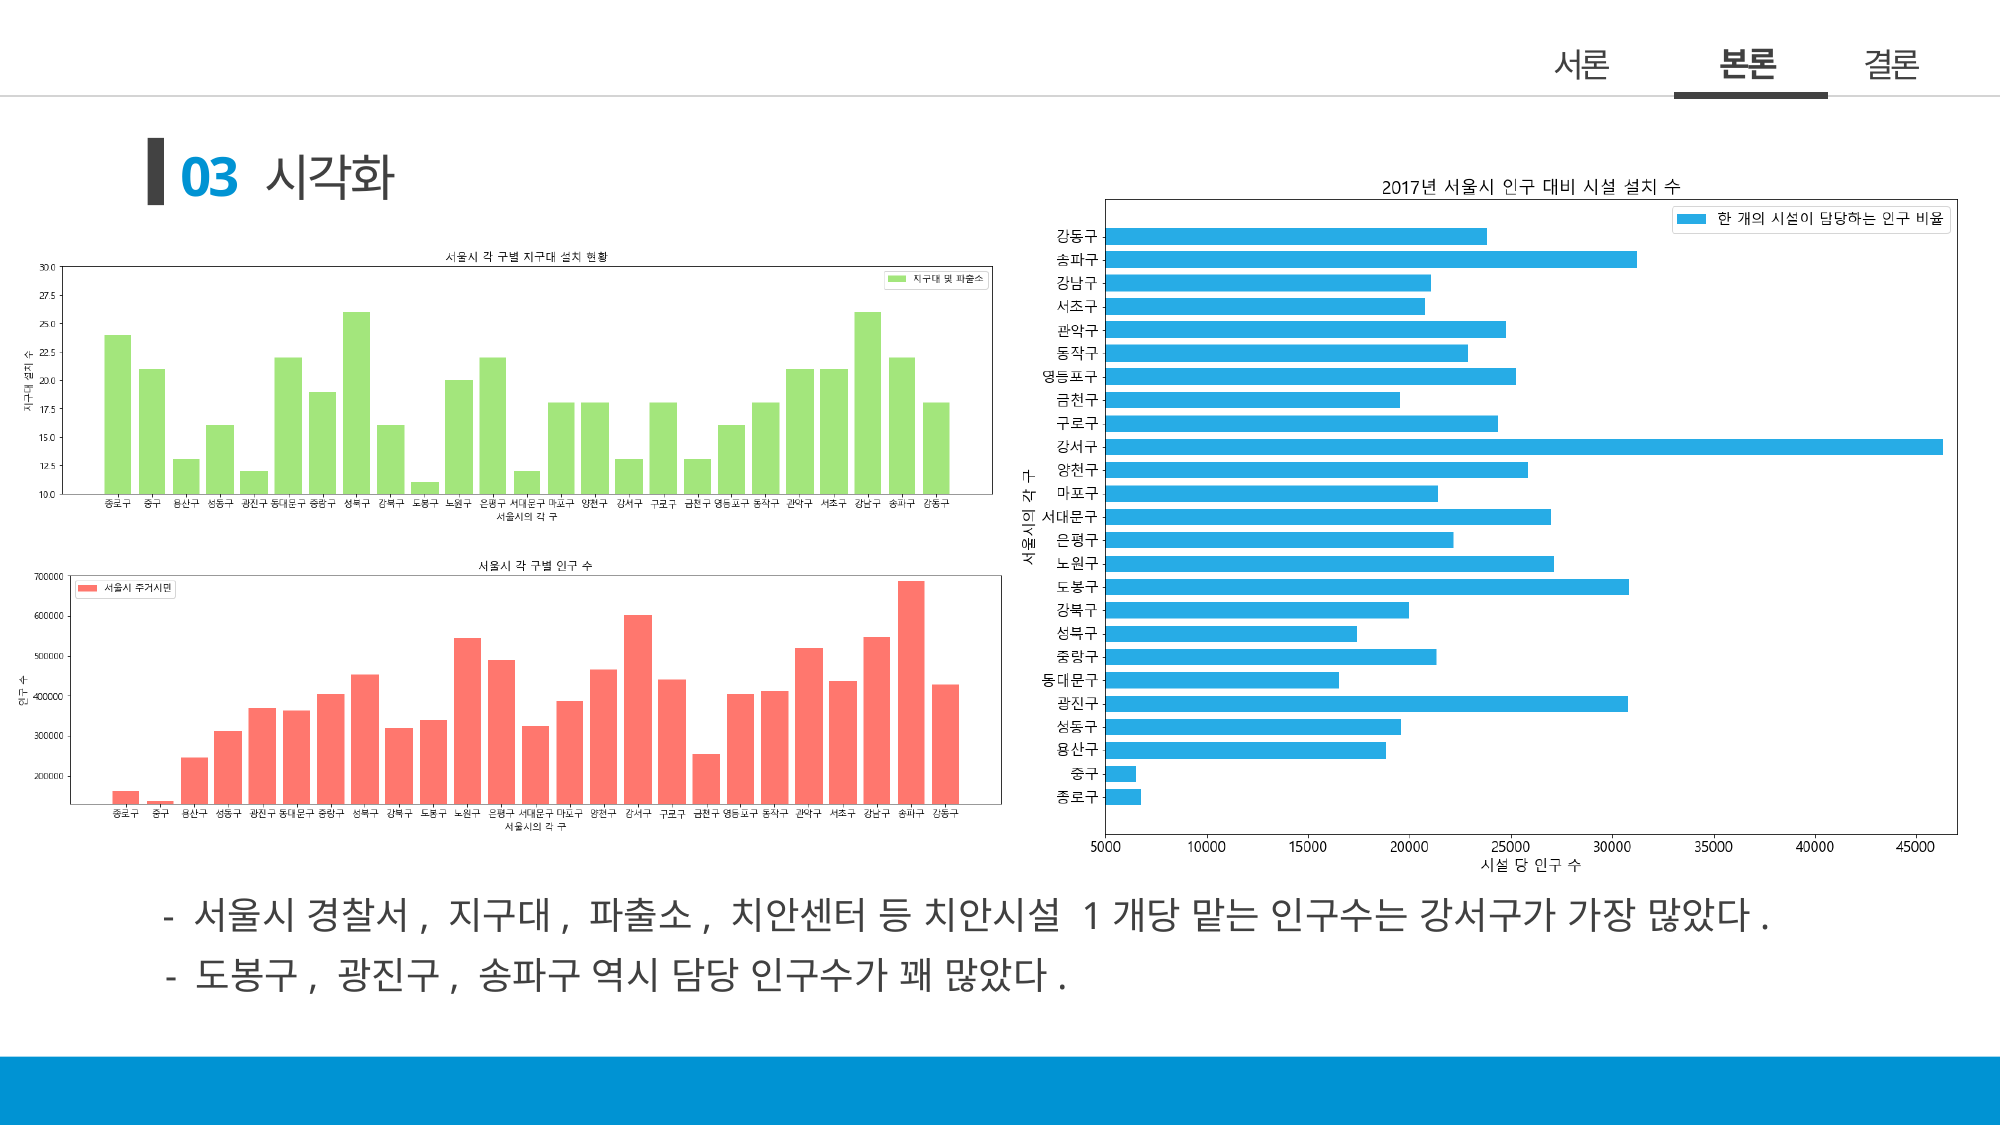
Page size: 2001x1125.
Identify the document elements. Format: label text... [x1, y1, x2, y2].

text_box 본론 [1705, 35, 1793, 90]
picture [1015, 177, 1963, 874]
picture [17, 539, 1010, 841]
text_box 03 시각화 [165, 135, 411, 215]
text_box - 서울시 경찰서, 지구대, 파출소, 치안센터 등 치안시설 1개당 맡는 인구수는 강서구가 가장 많았다. [147, 884, 1879, 945]
text_box [0, 1056, 2000, 1125]
picture [19, 230, 1000, 530]
text_box 결론 [1848, 37, 1936, 92]
text_box [147, 137, 165, 206]
text_box - 도봉구, 광진구, 송파구 역시 담당 인구수가 꽤 많았다. [150, 944, 1881, 1005]
text_box 서론 [1538, 37, 1627, 92]
